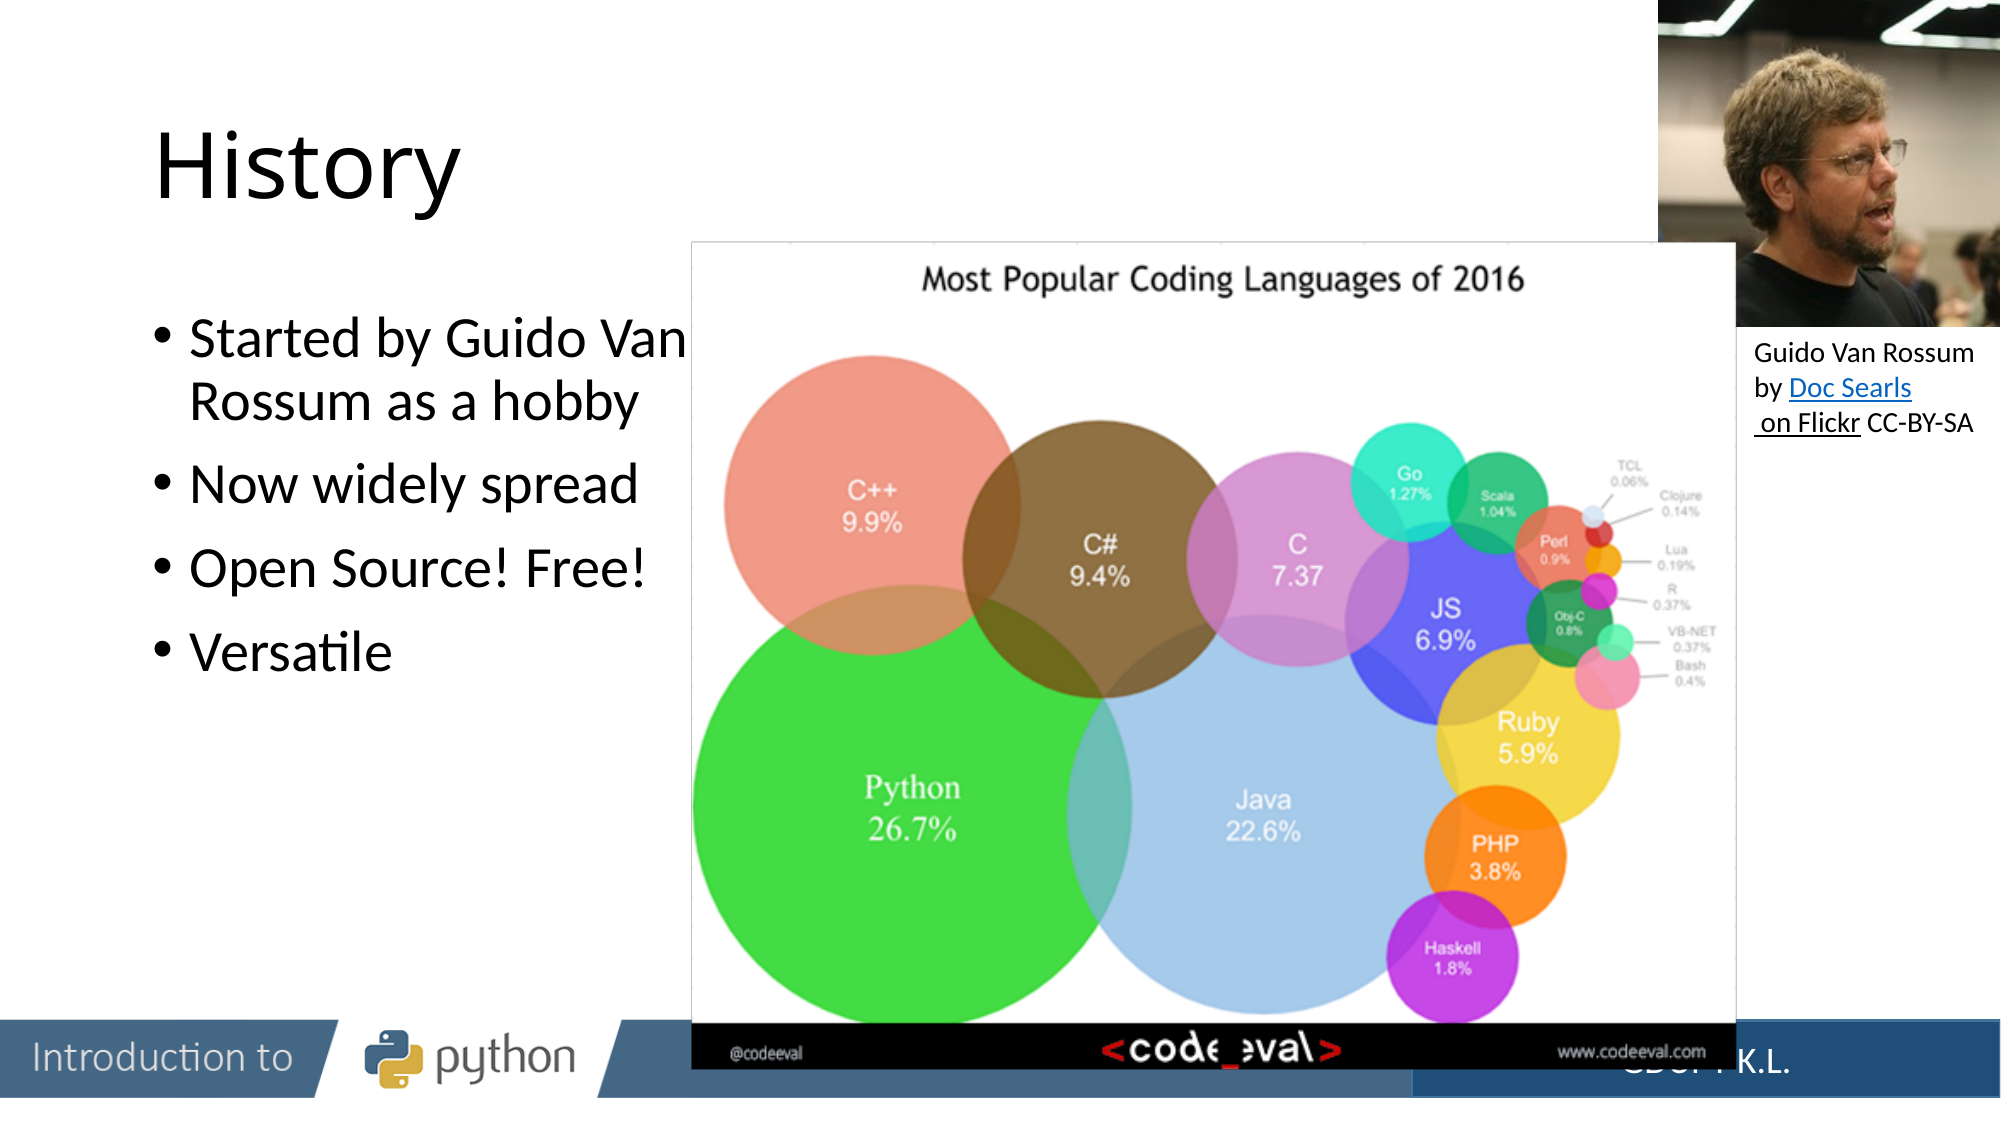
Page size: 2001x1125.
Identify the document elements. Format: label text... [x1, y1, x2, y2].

picture [0, 0, 2001, 1125]
title History [137, 59, 1658, 278]
list Started by Guido Van Rossum as a hobby Now widely spread Open Source! Free! Versatile [137, 299, 656, 1014]
text_box Guido Van Rossum by Doc Searls on Flickr CC-BY-SA [1786, 327, 2000, 446]
